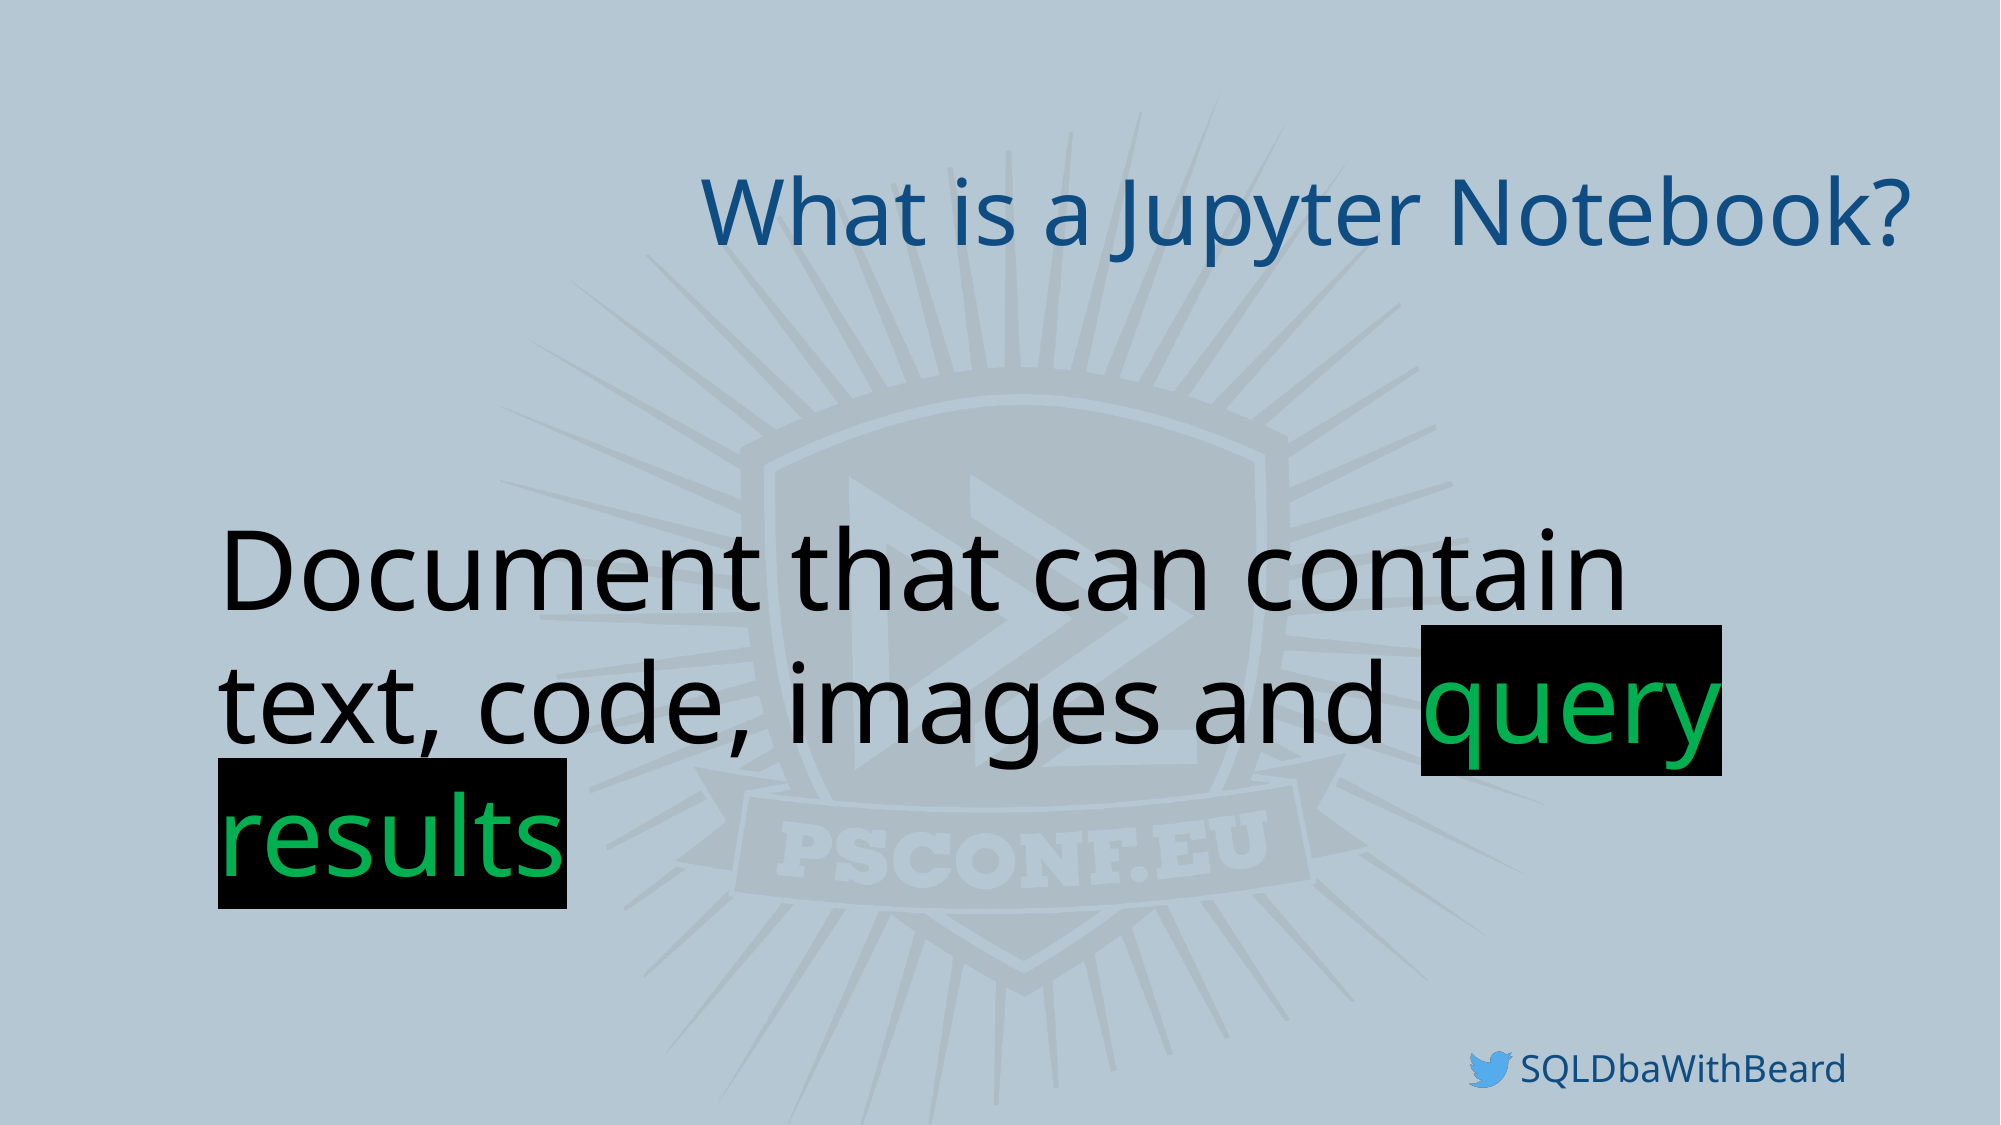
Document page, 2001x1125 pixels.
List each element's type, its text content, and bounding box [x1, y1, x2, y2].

footer SQLDbaWithBeard [1505, 1037, 1956, 1098]
text_box Document that can contain text, code, images and query results [203, 492, 1852, 907]
title What is a Jupyter Notebook? [685, 148, 2000, 283]
picture [1458, 1037, 1523, 1103]
